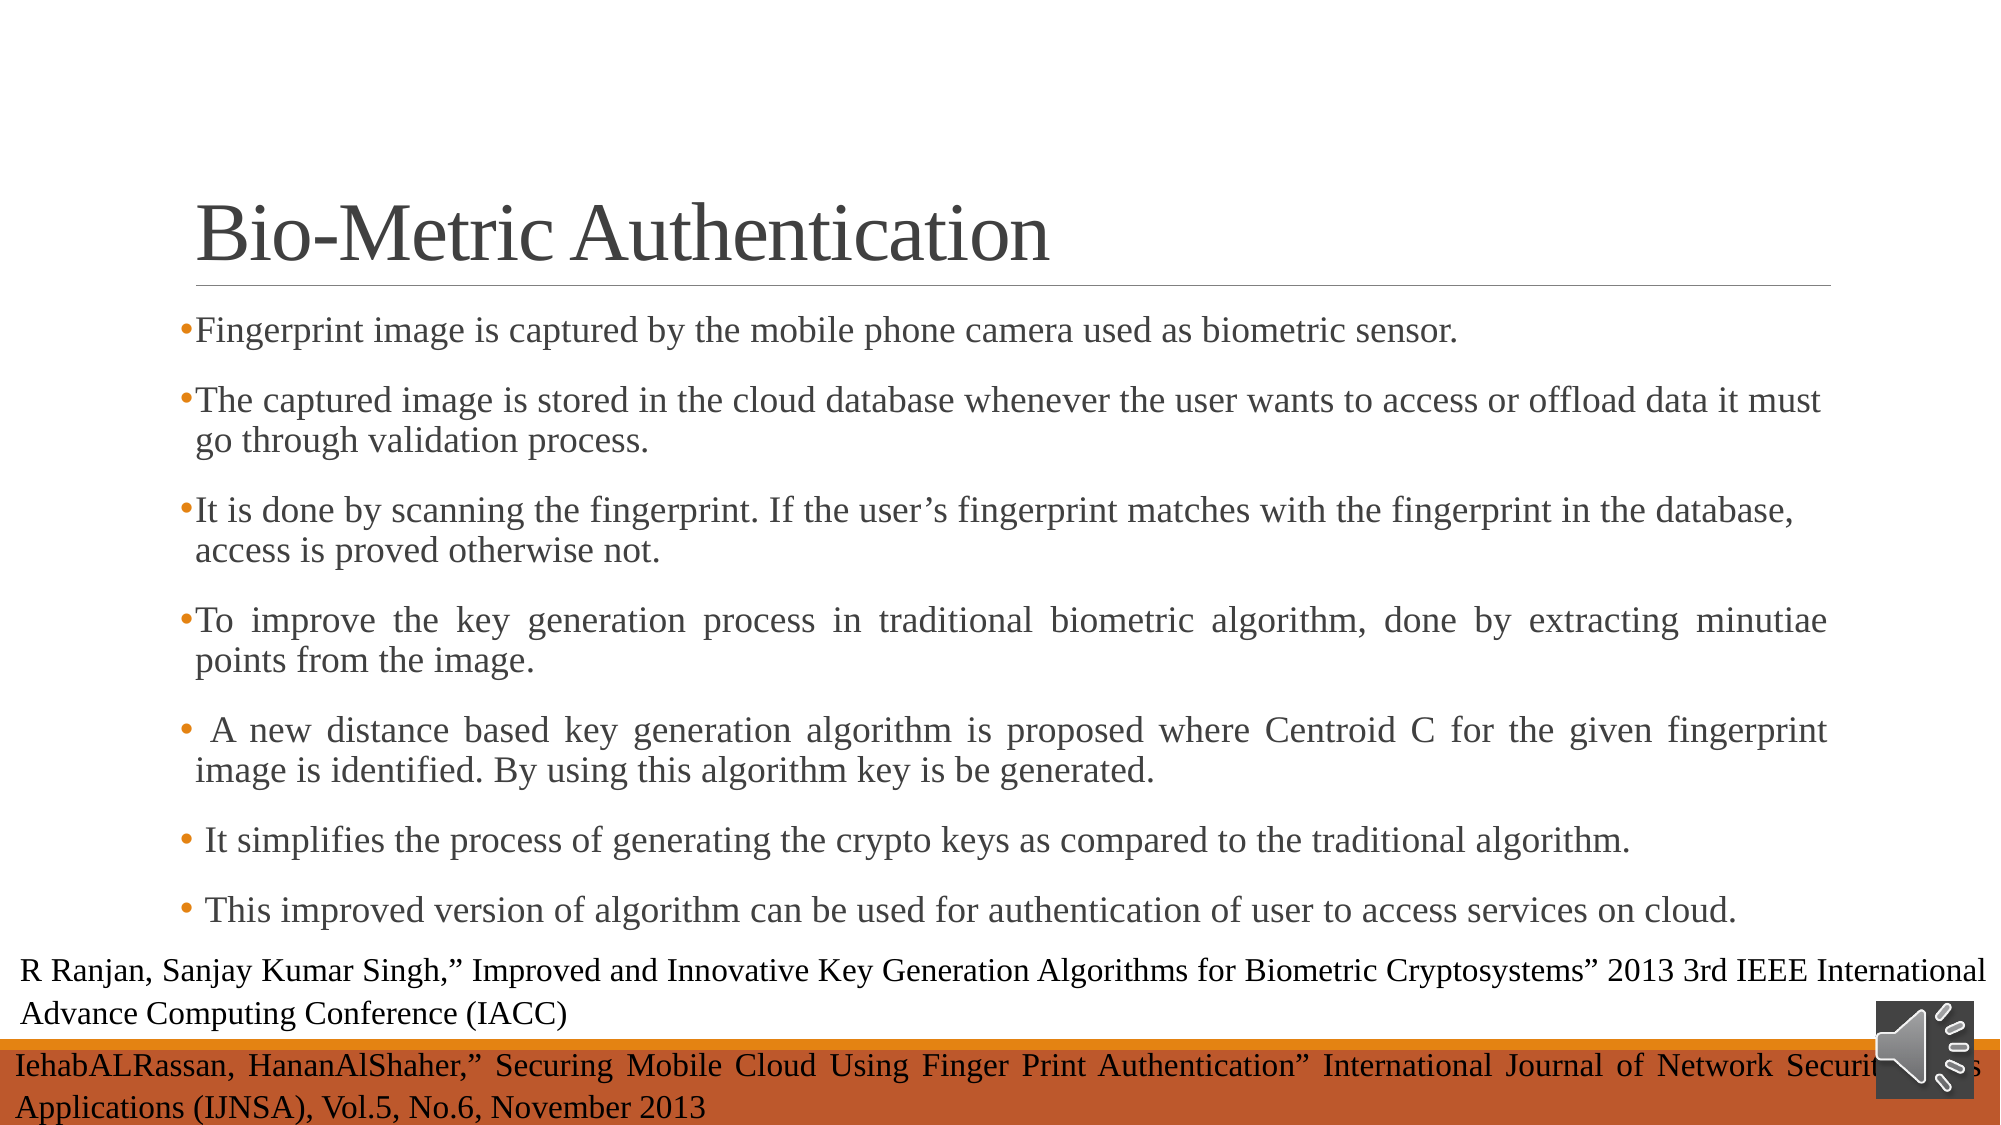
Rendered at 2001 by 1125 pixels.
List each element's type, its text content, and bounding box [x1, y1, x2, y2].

text_box IehabALRassan, HananAlShaher,” Securing Mobile Cloud Using Finger Print Authentication” International Journal of Network Security & Its Applications (IJNSA), Vol.5, No.6, November 2013 [0, 1032, 2000, 1125]
list Fingerprint image is captured by the mobile phone camera used as biometric sensor. The captured image is stored in the cloud database whenever the user wants to access or offload data it must go through validation process. It is done by scanning the fingerprint. If the user’s fingerprint matches with the fingerprint in the database, access is proved otherwise not. To improve the key generation process in traditional biometric algorithm, done by extracting minutiae points from the image. A new distance based key generation algorithm is proposed where Centroid C for the given fingerprint image is identified. By using this algorithm key is be generated. It simplifies the process of generating the crypto keys as compared to the traditional algorithm. This improved version of algorithm can be used for authentication of user to access services on cloud. [180, 302, 1830, 938]
title Bio-Metric Authentication [180, 47, 1830, 285]
text_box R Ranjan, Sanjay Kumar Singh,” Improved and Innovative Key Generation Algorithms for Biometric Cryptosystems” 2013 3rd IEEE International Advance Computing Conference (IACC) [5, 938, 2000, 1039]
picture [1874, 999, 1976, 1101]
